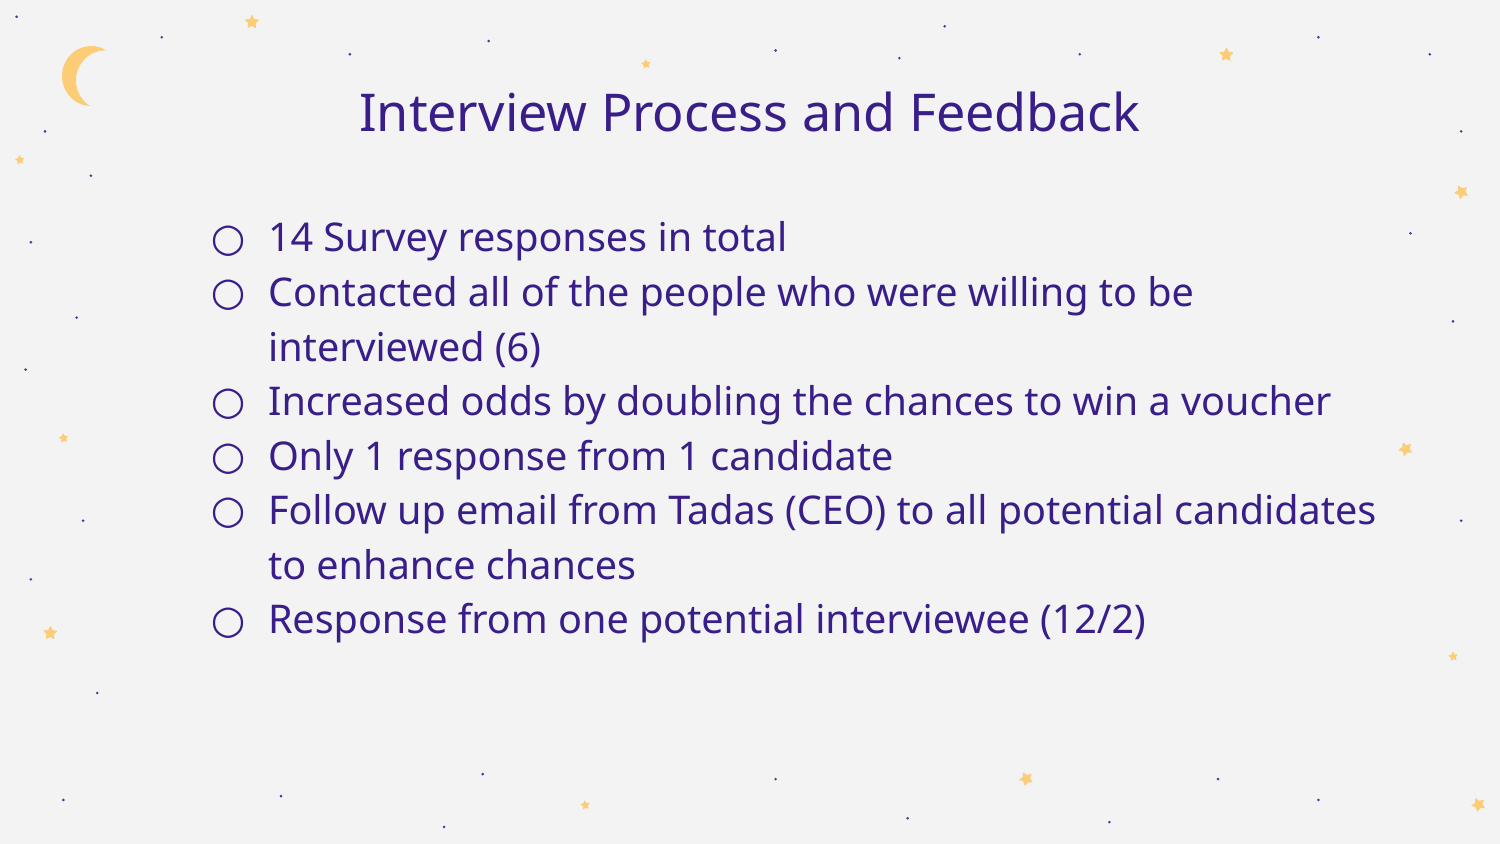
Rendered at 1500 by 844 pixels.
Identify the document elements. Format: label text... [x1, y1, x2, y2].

subtitle 14 Survey responses in total Contacted all of the people who were willing to be interviewed (6) Increased odds by doubling the chances to win a voucher Only 1 response from 1 candidate Follow up email from Tadas (CEO) to all potential candidates to enhance chances Response from one potential interviewee (12/2) [118, 205, 1382, 765]
title Interview Process and Feedback [118, 79, 1382, 165]
